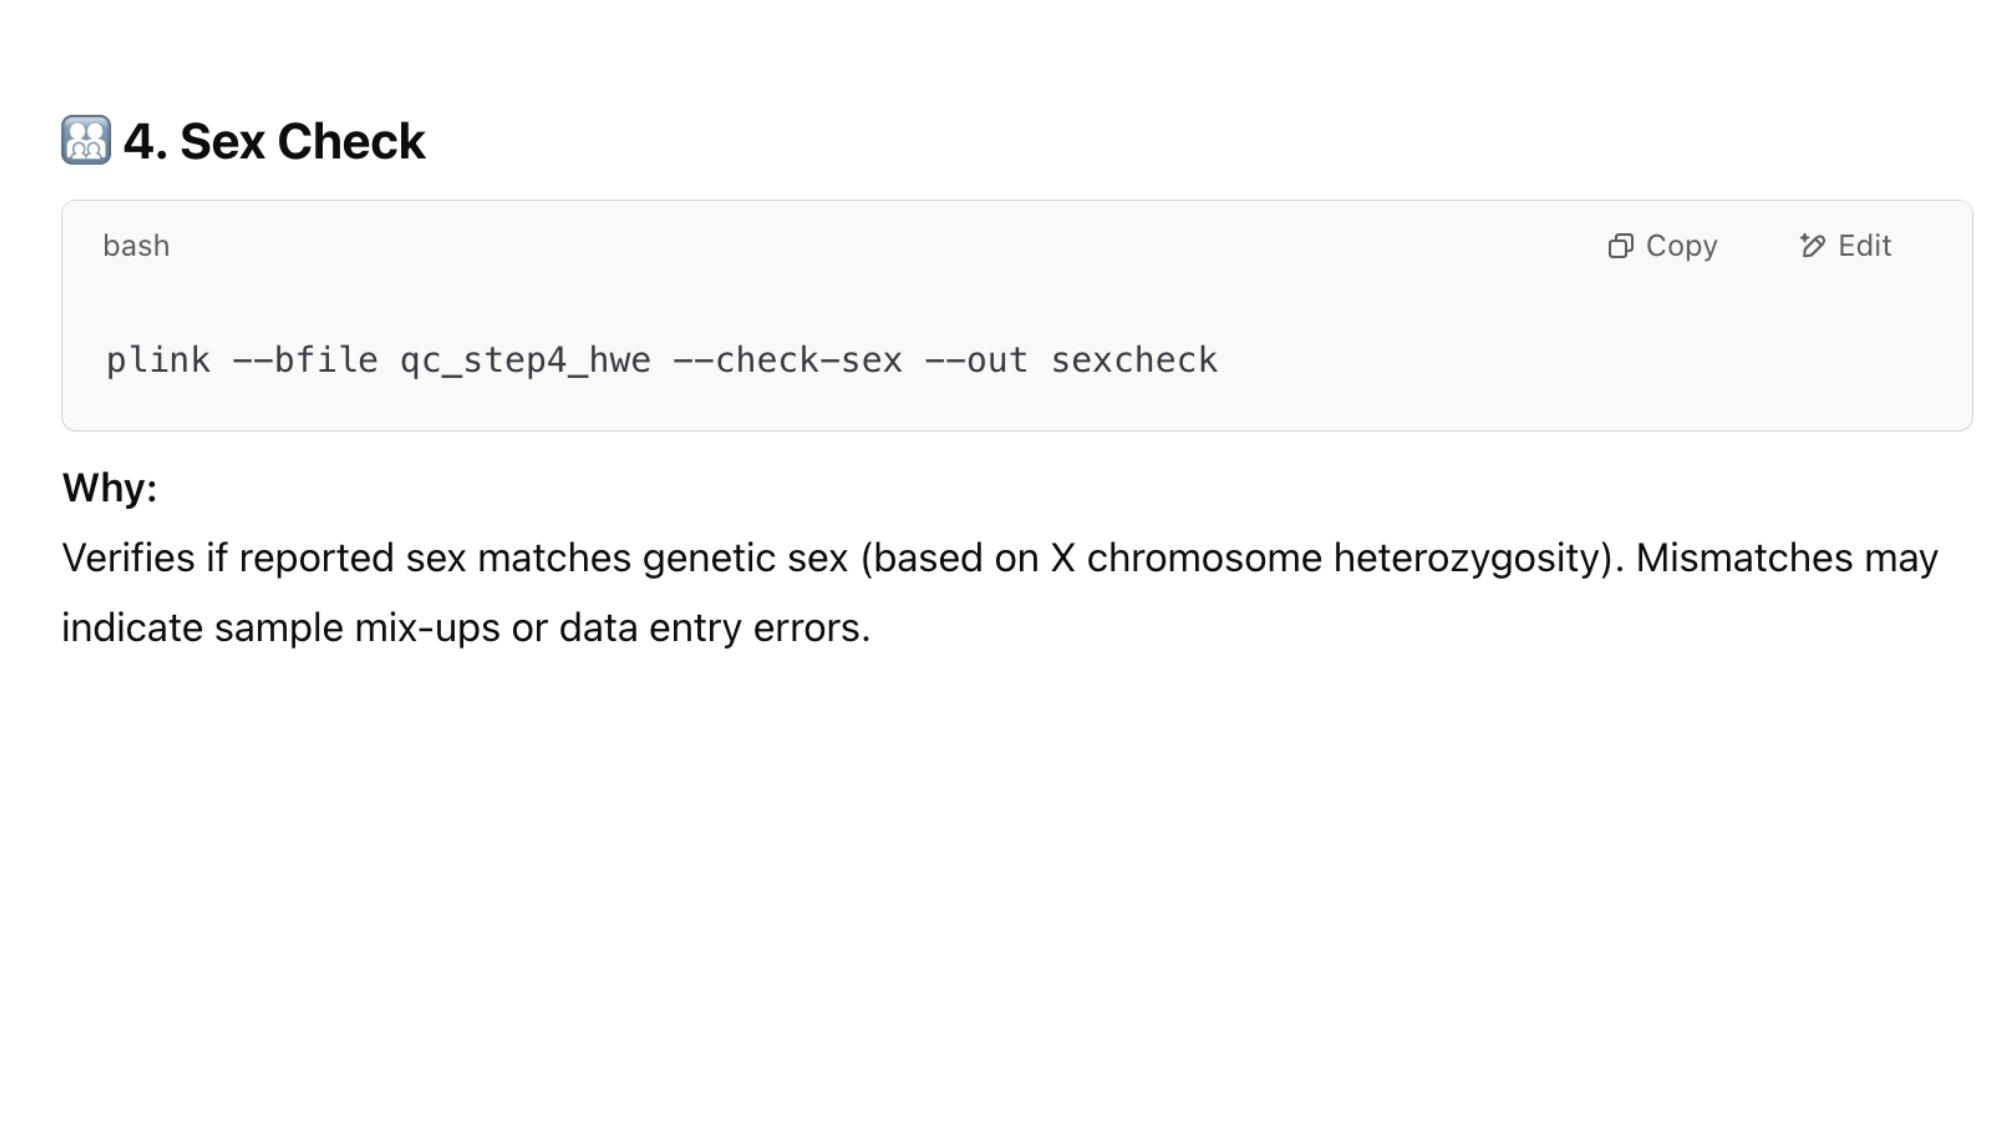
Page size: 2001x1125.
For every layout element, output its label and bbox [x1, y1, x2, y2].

picture [44, 90, 1981, 721]
